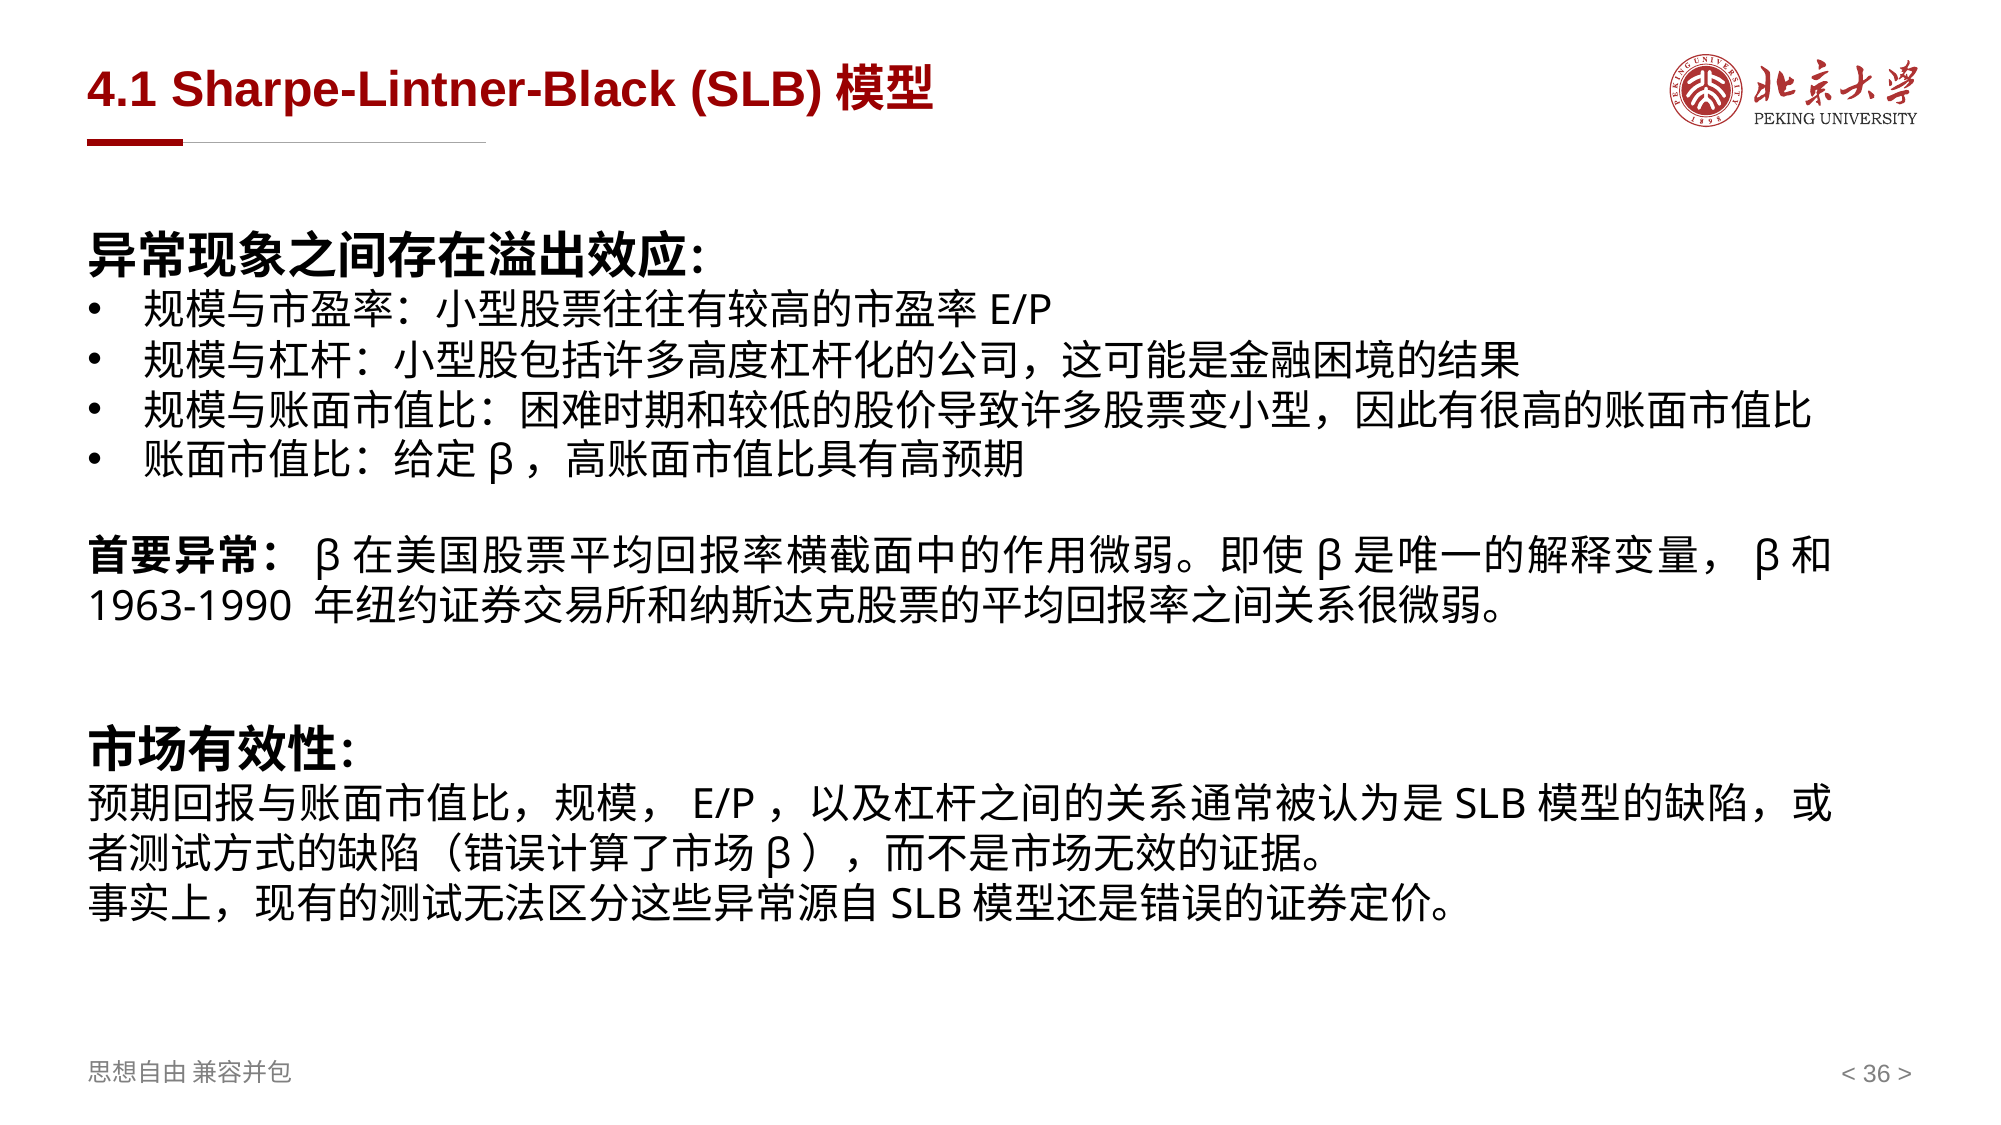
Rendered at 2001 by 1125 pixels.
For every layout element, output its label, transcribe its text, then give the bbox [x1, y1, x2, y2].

text_box 异常现象之间存在溢出效应： 规模与市盈率：小型股票往往有较高的市盈率E/P 规模与杠杆：小型股包括许多高度杠杆化的公司，这可能是金融困境的结果 规模与账面市值比：困难时期和较低的股价导致许多股票变小型，因此有很高的账面市值比 账面市值比：给定β，高账面市值比具有高预期 首要异常：β在美国股票平均回报率横截面中的作用微弱。即使β是唯一的解释变量，β和 1963-1990 年纽约证券交易所和纳斯达克股票的平均回报率之间关系很微弱。 [72, 215, 1849, 636]
text_box 市场有效性： 预期回报与账面市值比，规模，E/P，以及杠杆之间的关系通常被认为是SLB模型的缺陷，或者测试方式的缺陷（错误计算了市场β），而不是市场无效的证据。 事实上，现有的测试无法区分这些异常源自SLB模型还是错误的证券定价。 [72, 709, 1849, 935]
slide_number < > [1477, 1048, 1928, 1097]
title 4.1 Sharpe-Lintner-Black (SLB)模型 [72, 39, 1559, 142]
